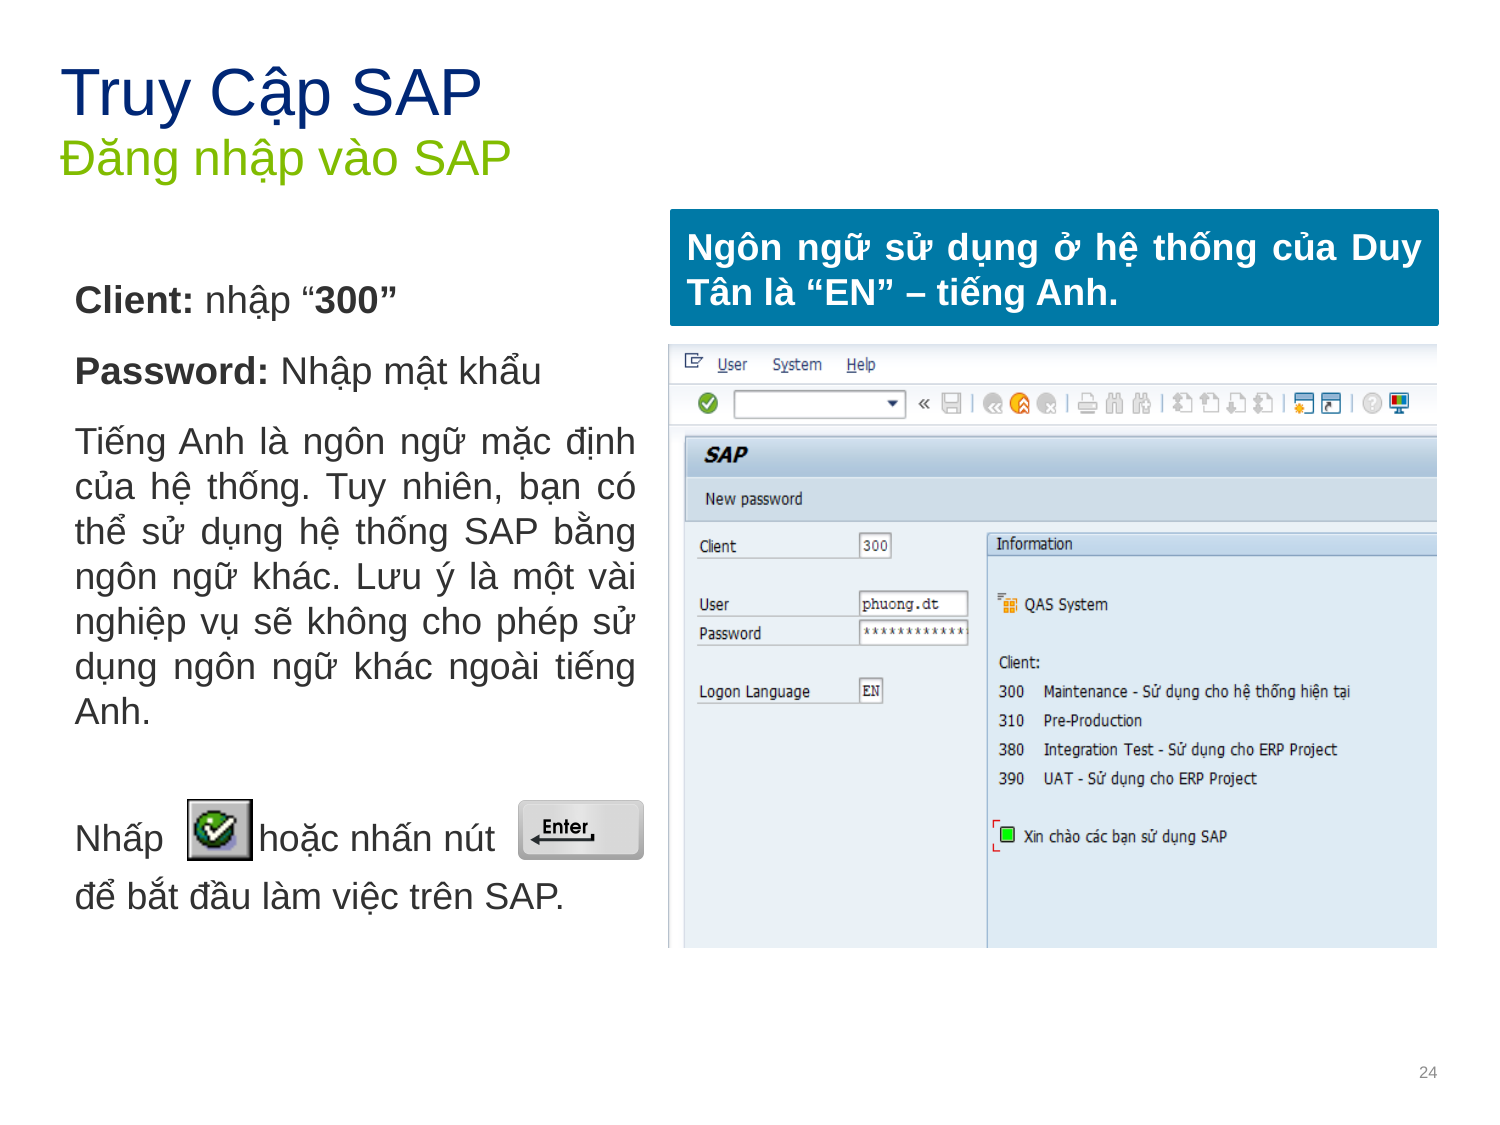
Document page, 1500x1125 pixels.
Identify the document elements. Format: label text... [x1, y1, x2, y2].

picture [668, 344, 1437, 948]
title Truy Cập SAP [60, 48, 1437, 126]
picture [518, 799, 645, 861]
list Đăng nhập vào SAP [60, 126, 1437, 238]
picture [187, 799, 253, 861]
slide_number 24 [1307, 1051, 1438, 1093]
text_box Ngôn ngữ sử dụng ở hệ thống của Duy Tân là “EN” – tiếng Anh. [670, 209, 1439, 326]
list Client: nhập “300” Password: Nhập mật khẩu Tiếng Anh là ngôn ngữ mặc định của hệ thống. Tuy nhiên, bạn có thể sử dụng hệ thống SAP bằng ngôn ngữ khác. Lưu ý là một vài nghiệp vụ sẽ không cho phép sử dụng ngôn ngữ khác ngoài tiếng Anh. Nhấp hoặc nhấn nút để bắt đầu làm việc trên SAP. [60, 267, 650, 1072]
